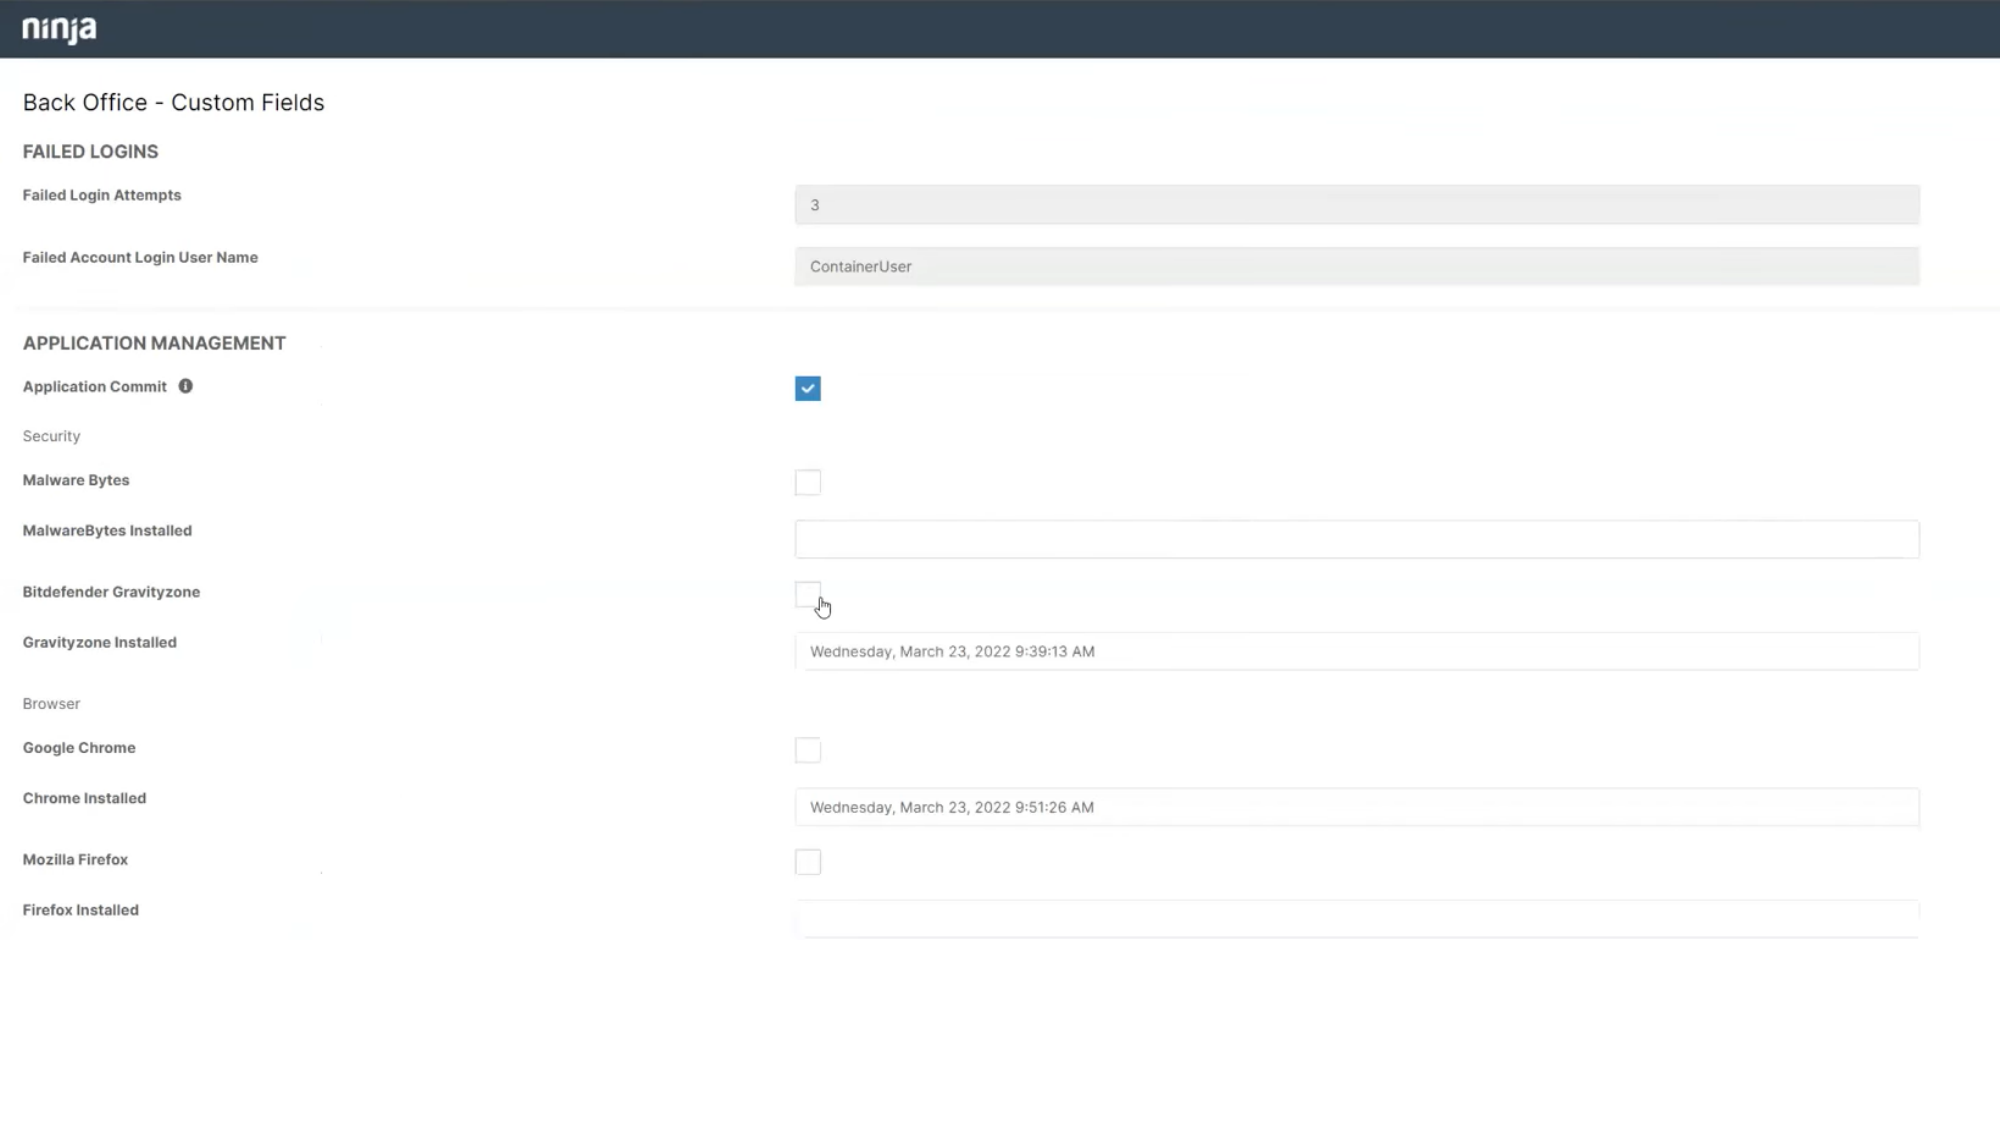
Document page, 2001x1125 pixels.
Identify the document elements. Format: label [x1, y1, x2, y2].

picture [0, 0, 2000, 940]
